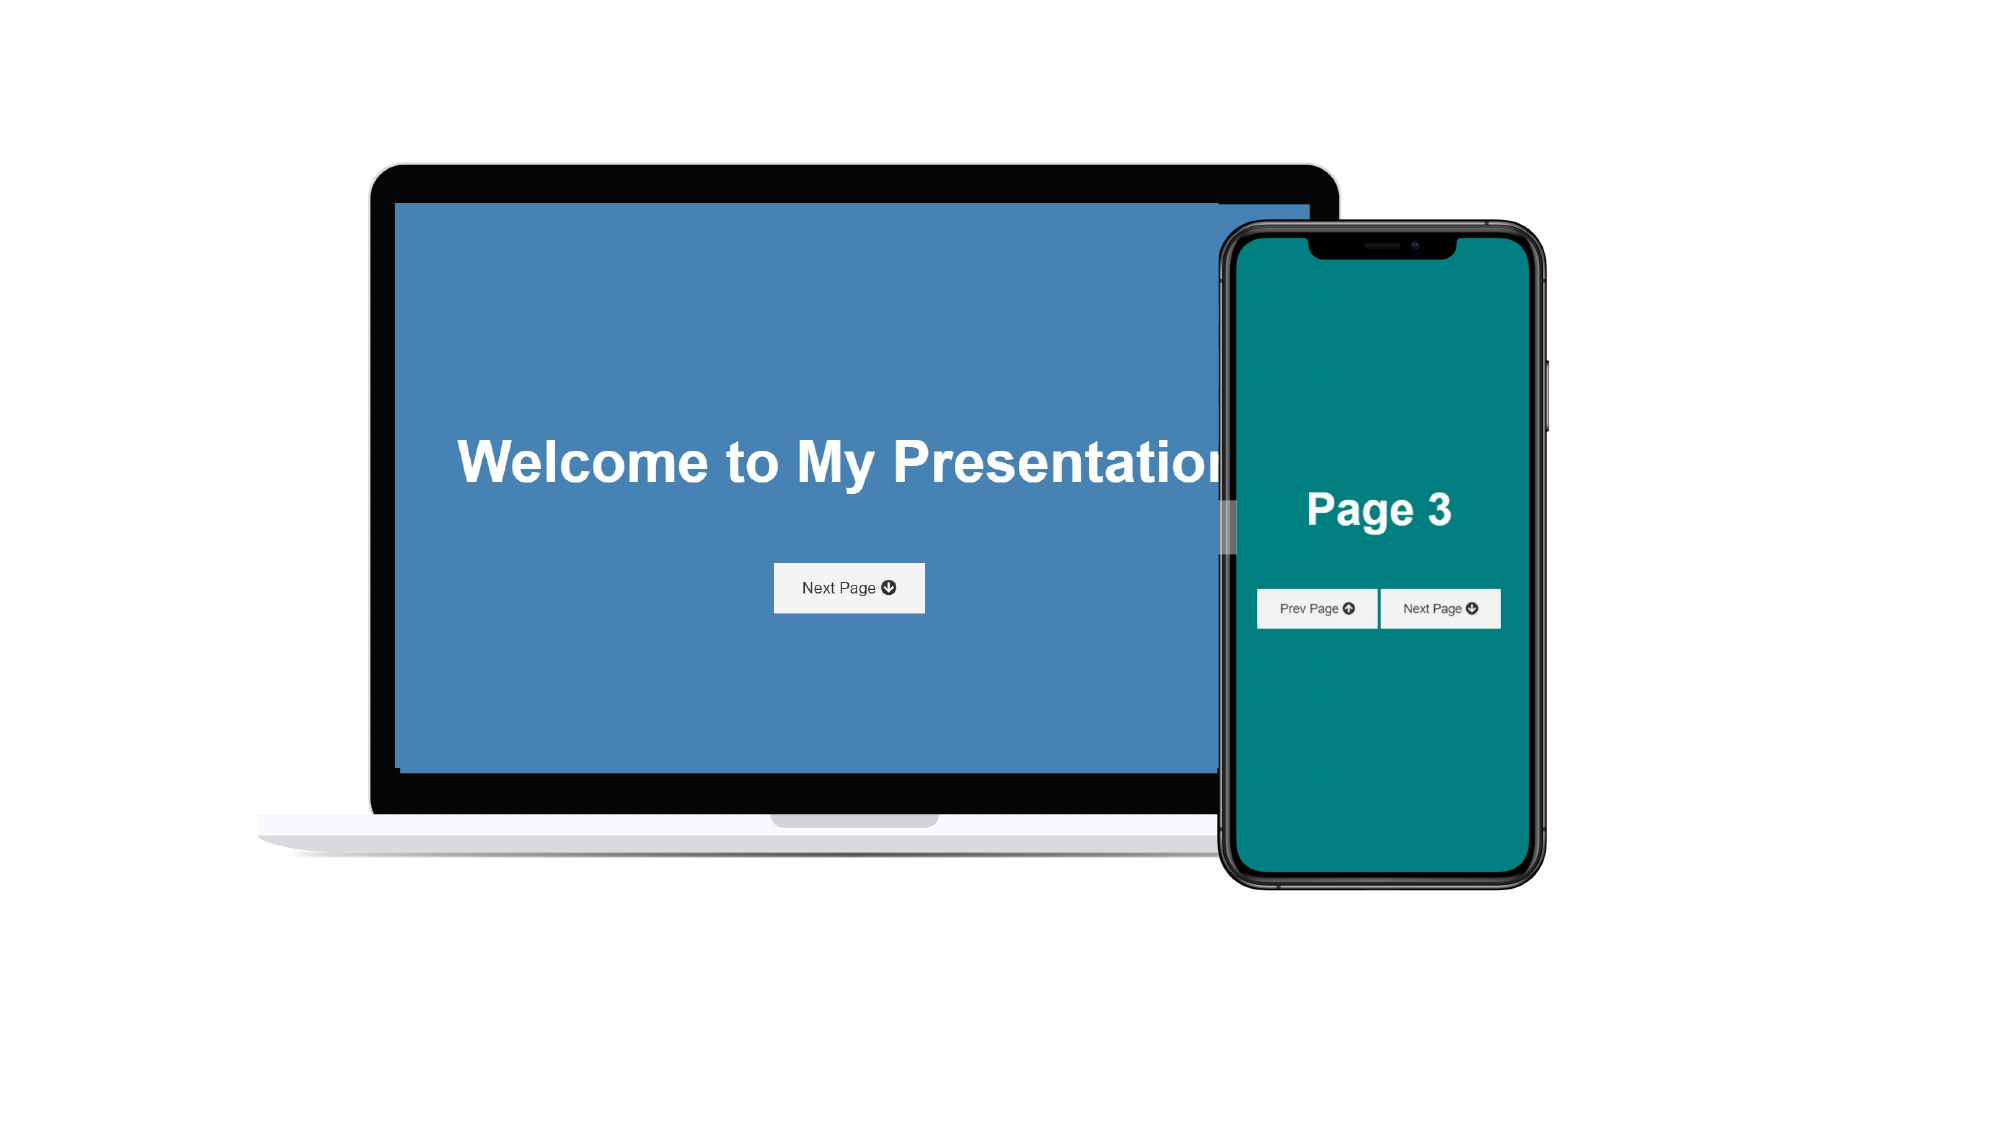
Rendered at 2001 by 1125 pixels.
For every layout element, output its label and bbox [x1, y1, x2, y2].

list [231, 0, 1668, 1066]
picture [394, 203, 1219, 768]
